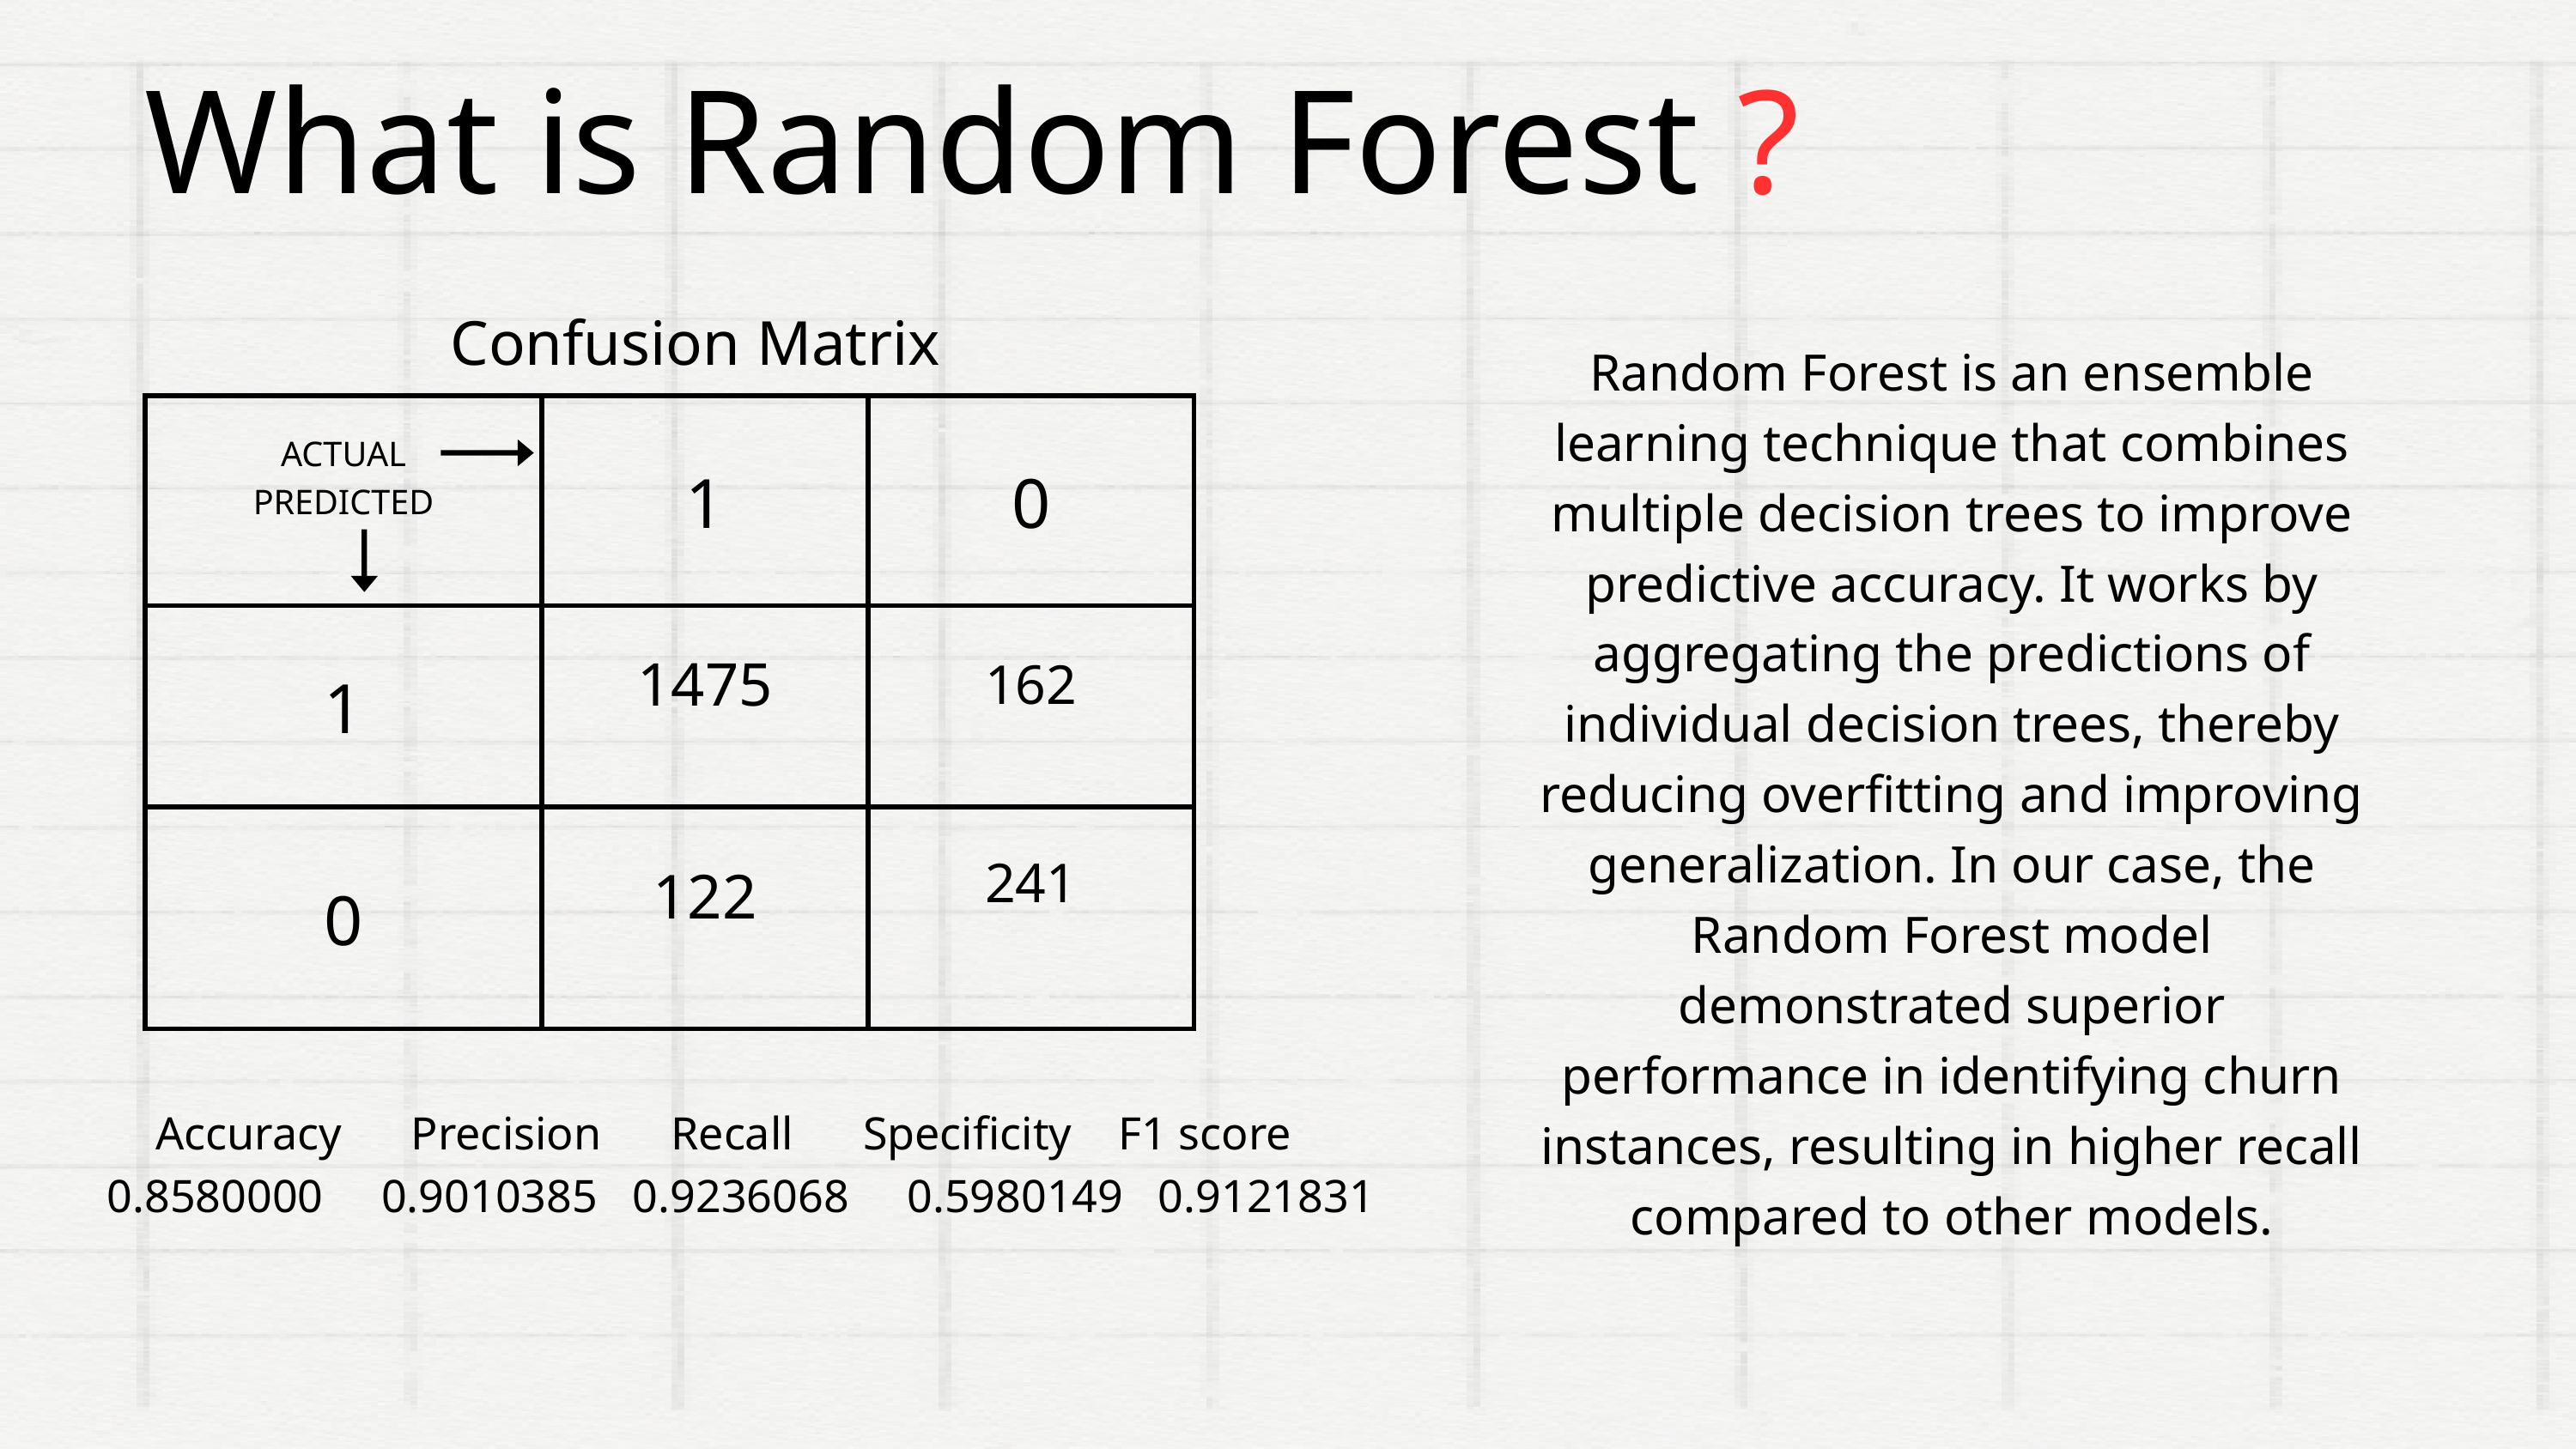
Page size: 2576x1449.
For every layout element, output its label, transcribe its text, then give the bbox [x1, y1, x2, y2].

text_box What is Random Forest ? [144, 83, 2432, 222]
text_box [440, 444, 534, 462]
table_cell 0 [148, 809, 539, 1027]
text_box [355, 529, 374, 592]
table_header ACTUAL PREDICTED [148, 398, 539, 603]
text_box [0, 0, 2576, 1449]
table_cell 1475 [544, 608, 866, 804]
table_header 1 [544, 398, 866, 603]
table_cell 1 [148, 608, 539, 804]
text_box Random Forest is an ensemble learning technique that combines multiple decision trees to improve predictive accuracy. It works by aggregating the predictions of individual decision trees, thereby reducing overfitting and improving generalization. In our case, the Random Forest model demonstrated superior performance in identifying churn instances, resulting in higher recall compared to other models. [1538, 330, 2366, 1246]
table_cell 122 [544, 809, 866, 1027]
text_box Accuracy Precision Recall Specificity F1 score 0.8580000 0.9010385 0.9236068 0.5980149 0.9121831 [34, 1095, 1425, 1284]
table_header 0 [871, 398, 1192, 603]
table_cell 162 [871, 608, 1192, 804]
table_cell 241 [871, 809, 1192, 1027]
text_box Confusion Matrix [418, 291, 973, 377]
